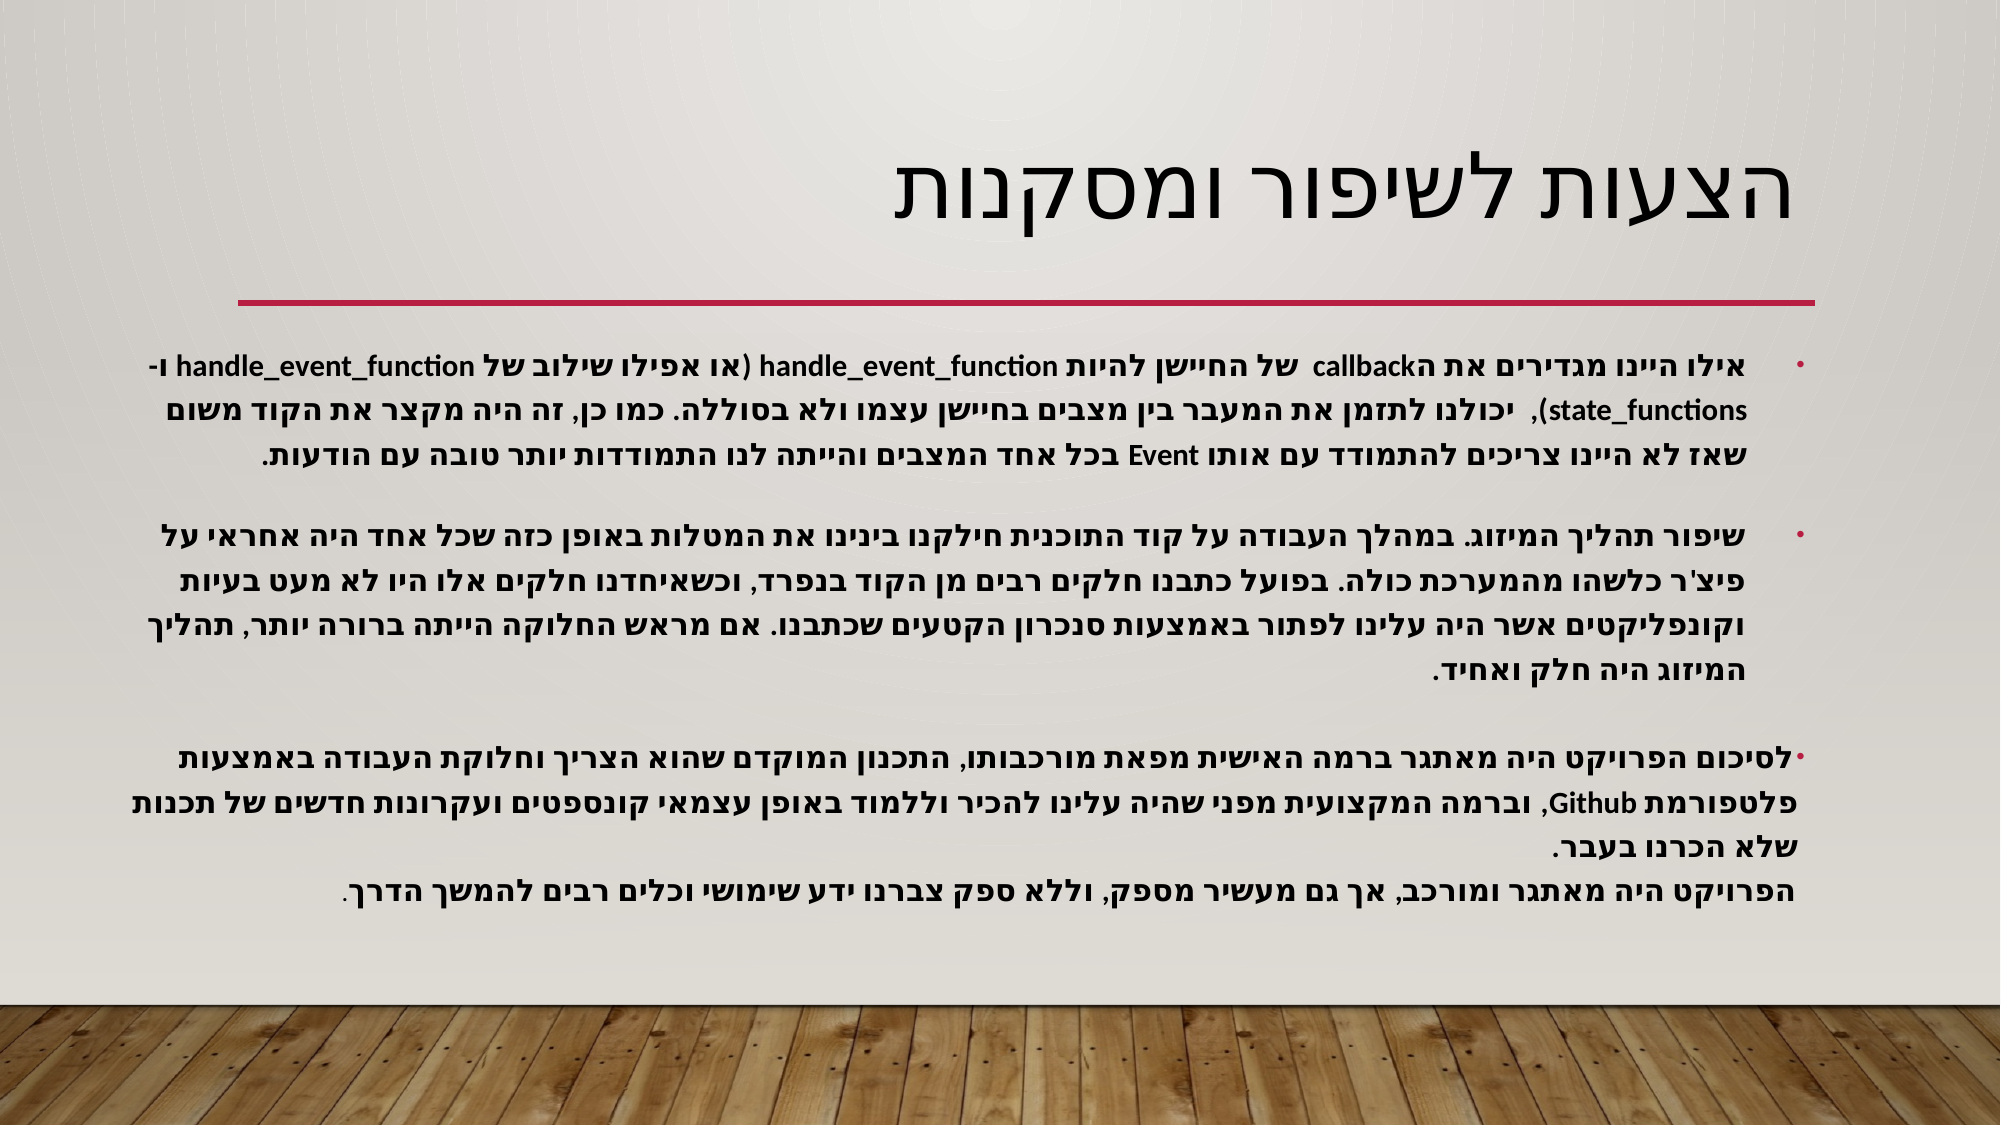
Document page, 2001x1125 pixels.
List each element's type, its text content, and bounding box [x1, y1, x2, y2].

list אילו היינו מגדירים את הcallback של החיישן להיות handle_event_function (או אפילו שילוב של handle_event_function ו- state_functions), יכולנו לתזמן את המעבר בין מצבים בחיישן עצמו ולא בסוללה. כמו כן, זה היה מקצר את הקוד משום שאז לא היינו צריכים להתמודד עם אותו Event בכל אחד המצבים והייתה לנו התמודדות יותר טובה עם הודעות. שיפור תהליך המיזוג. במהלך העבודה על קוד התוכנית חילקנו בינינו את המטלות באופן כזה שכל אחד היה אחראי על פיצ'ר כלשהו מהמערכת כולה. בפועל כתבנו חלקים רבים מן הקוד בנפרד, וכשאיחדנו חלקים אלו היו לא מעט בעיות וקונפליקטים אשר היה עלינו לפתור באמצעות סנכרון הקטעים שכתבנו. אם מראש החלוקה הייתה ברורה יותר, תהליך המיזוג היה חלק ואחיד. לסיכום הפרויקט היה מאתגר ברמה האישית מפאת מורכבותו, התכנון המוקדם שהוא הצריך וחלוקת העבודה באמצעות פלטפורמת Github, וברמה המקצועית מפני שהיה עלינו להכיר וללמוד באופן עצמאי קונספטים ועקרונות חדשים של תכנות שלא הכרנו בעבר. הפרויקט היה מאתגר ומורכב, אך גם מעשיר מספק, וללא ספק צברנו ידע שימושי וכלים רבים להמשך הדרך. [96, 330, 1814, 936]
picture [0, 1005, 2000, 1125]
title הצעות לשיפור ומסקנות [238, 131, 1814, 305]
